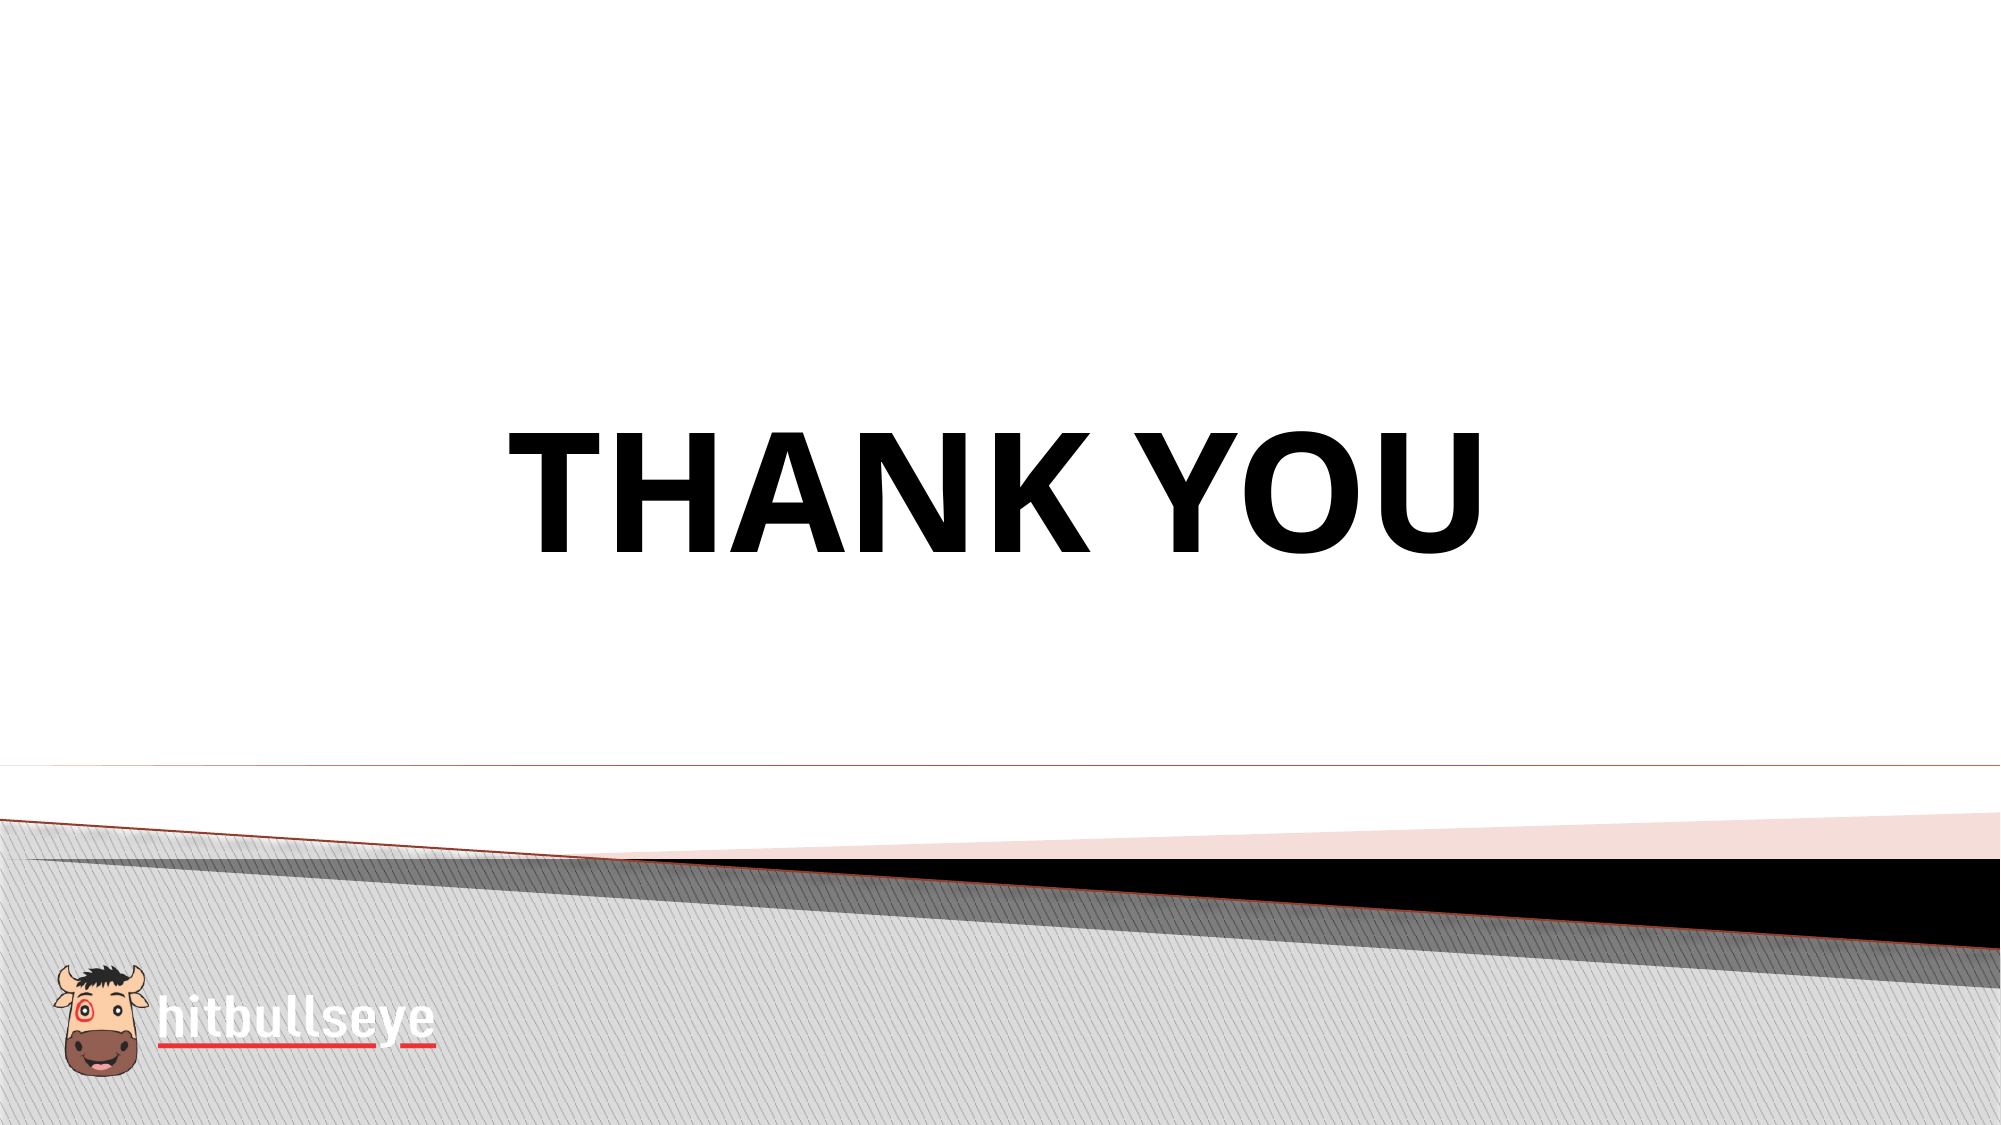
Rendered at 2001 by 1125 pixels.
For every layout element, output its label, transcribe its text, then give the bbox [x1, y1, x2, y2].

title THANK YOU [150, 357, 1850, 596]
picture [41, 949, 451, 1088]
picture [7, 859, 2000, 989]
